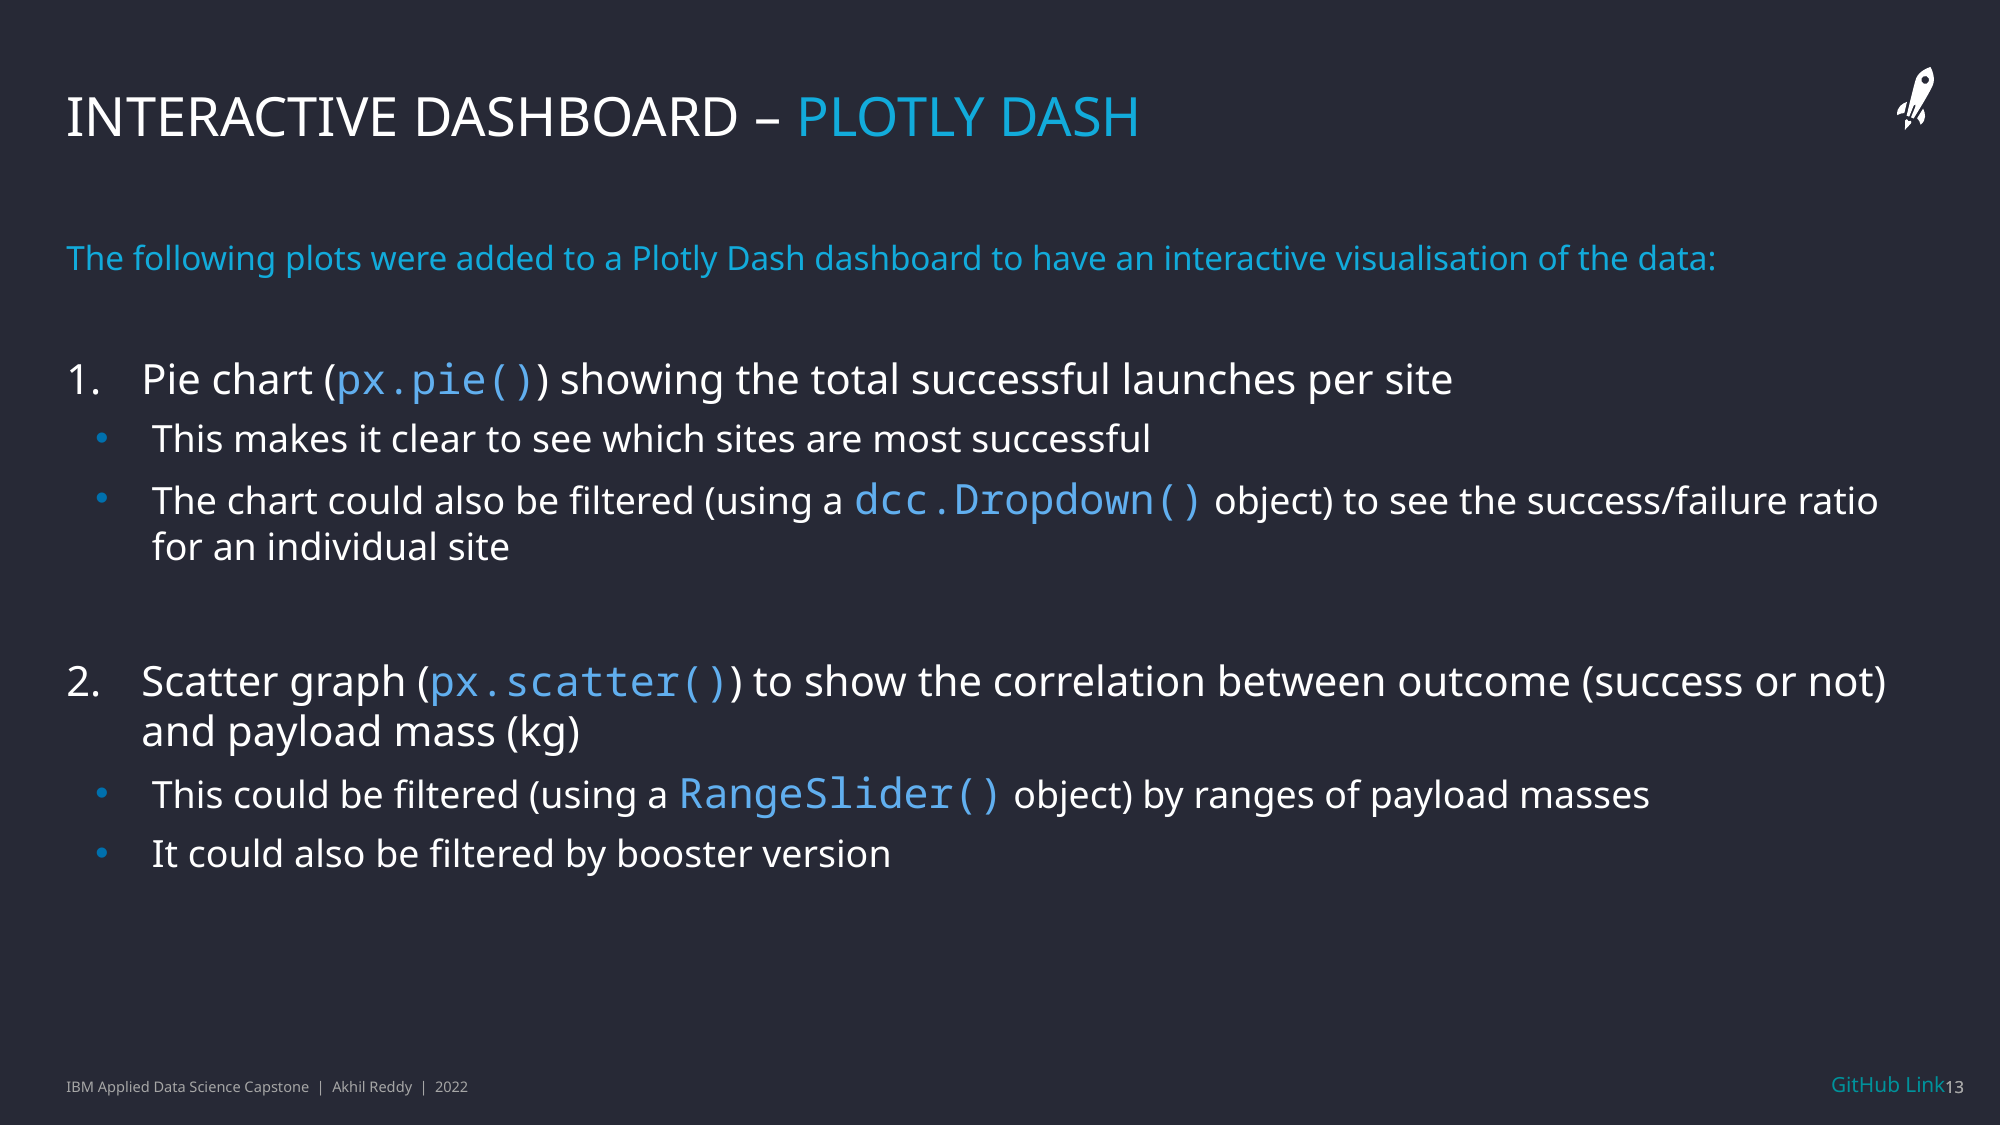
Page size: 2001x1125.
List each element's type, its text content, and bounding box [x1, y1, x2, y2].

list The following plots were added to a Plotly Dash dashboard to have an interactive visualisation of the data: Pie chart (px.pie()) showing the total successful launches per site This makes it clear to see which sites are most successful The chart could also be filtered (using a dcc.Dropdown() object) to see the success/failure ratio for an individual site Scatter graph (px.scatter()) to show the correlation between outcome (success or not) and payload mass (kg) This could be filtered (using a RangeSlider() object) by ranges of payload masses It could also be filtered by booster version [66, 237, 1938, 1050]
text_box GitHub Link [1816, 1064, 1961, 1108]
title Interactive dashboard – plotly dash [66, 30, 1863, 149]
